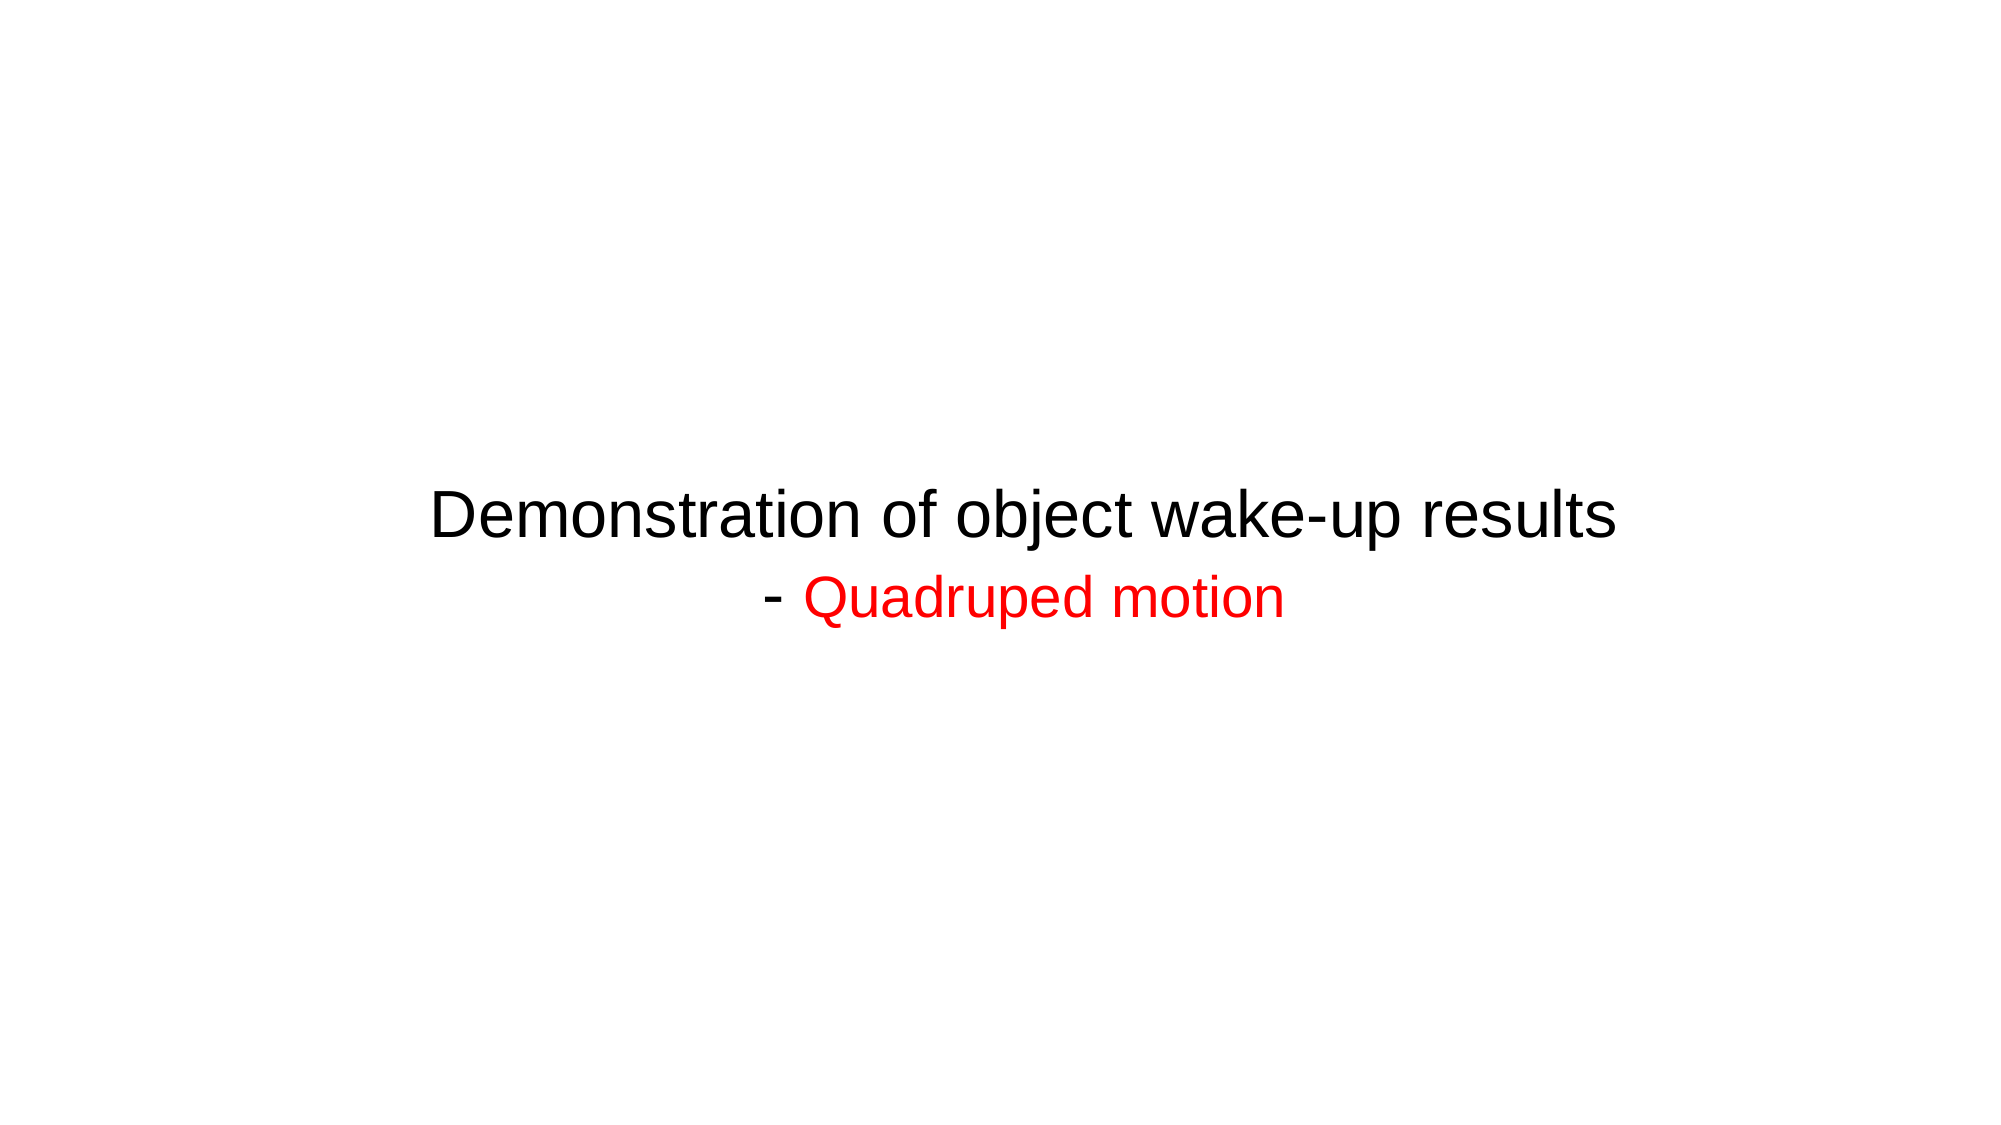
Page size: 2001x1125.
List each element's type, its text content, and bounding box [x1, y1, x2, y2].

text_box Demonstration of object wake-up results - Quadruped motion [415, 462, 1634, 638]
